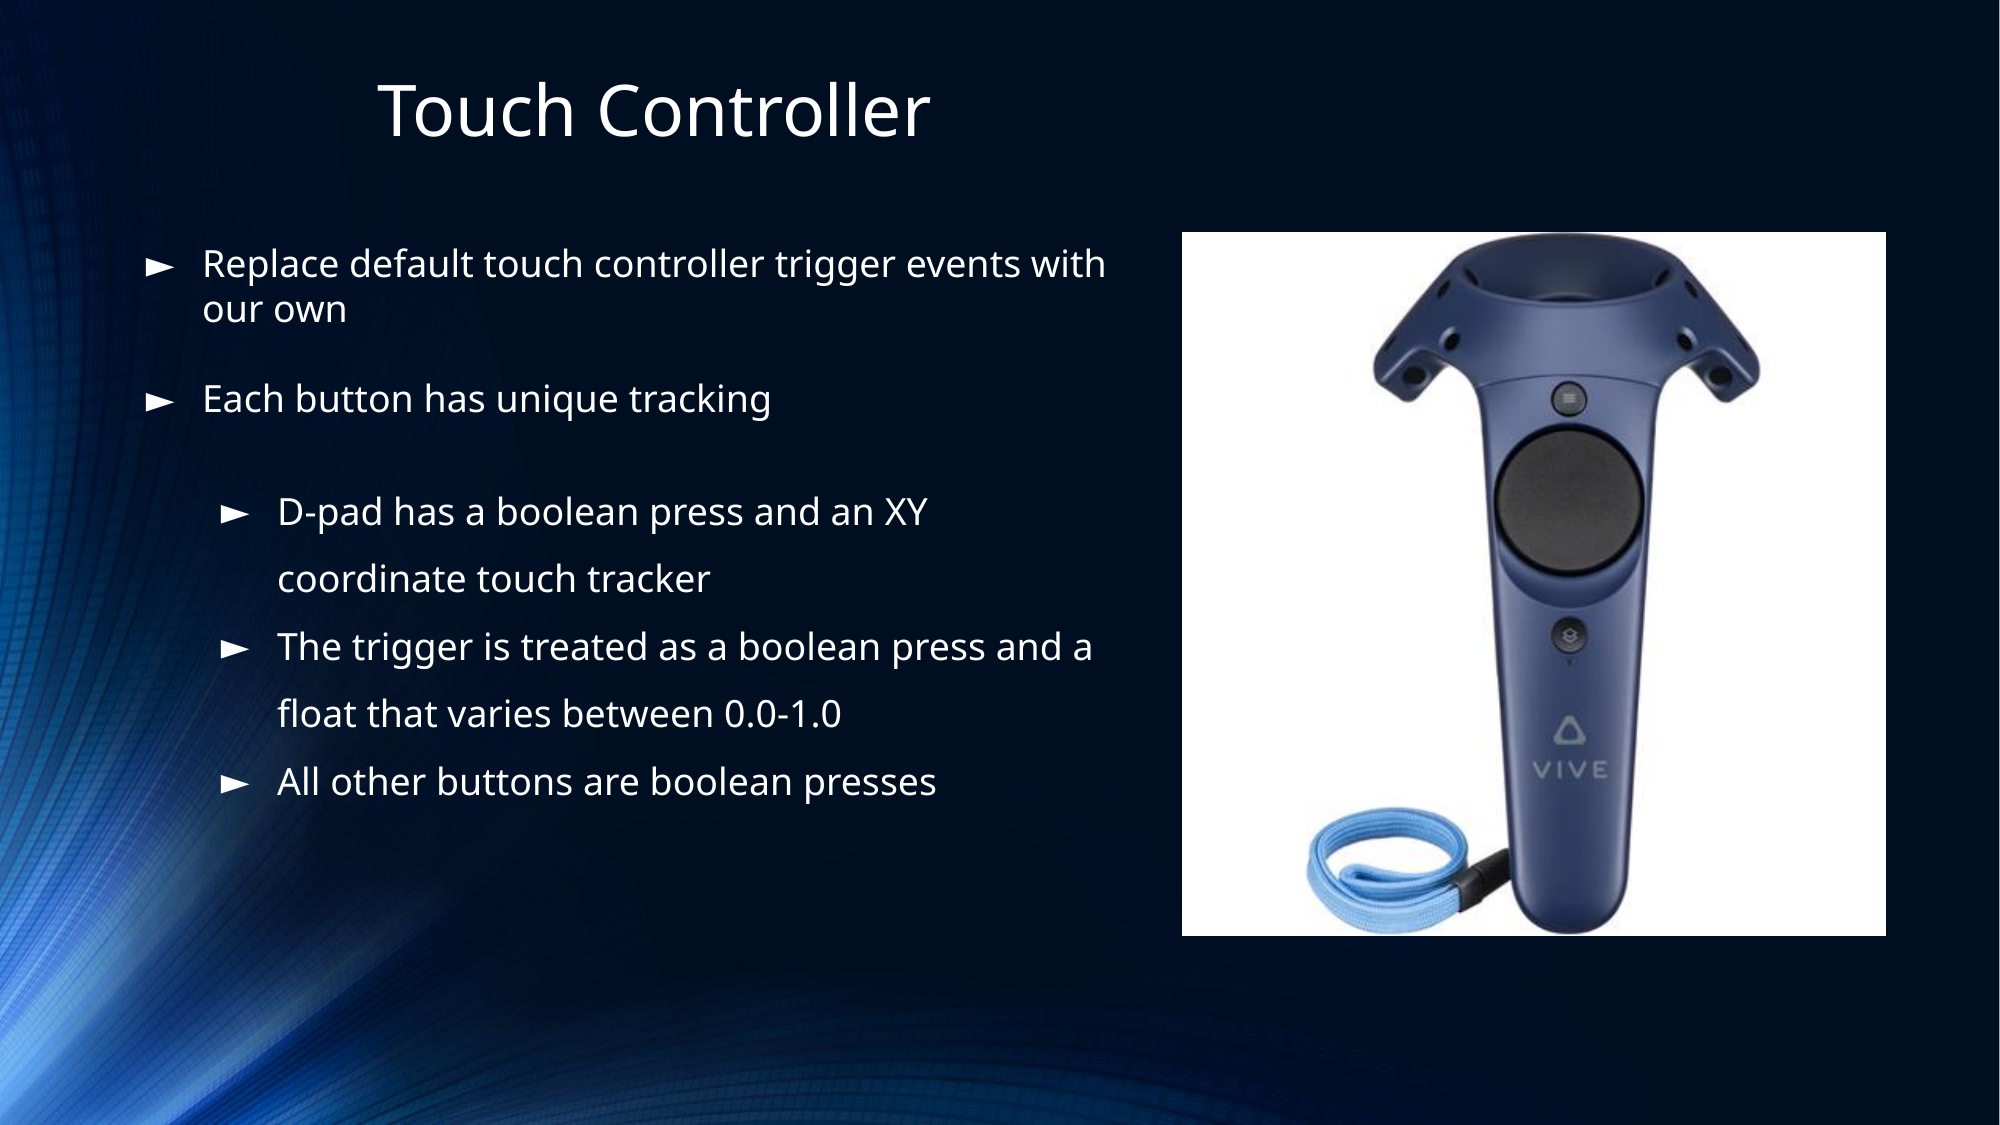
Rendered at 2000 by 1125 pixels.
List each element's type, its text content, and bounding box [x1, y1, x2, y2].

picture [0, 0, 2000, 1125]
title Touch Controller [244, 66, 1065, 160]
text_box Replace default touch controller trigger events with our own Each button has unique tracking D-pad has a boolean press and an XY coordinate touch tracker The trigger is treated as a boolean press and a float that varies between 0.0-1.0 All other buttons are boolean presses [112, 232, 1136, 1034]
